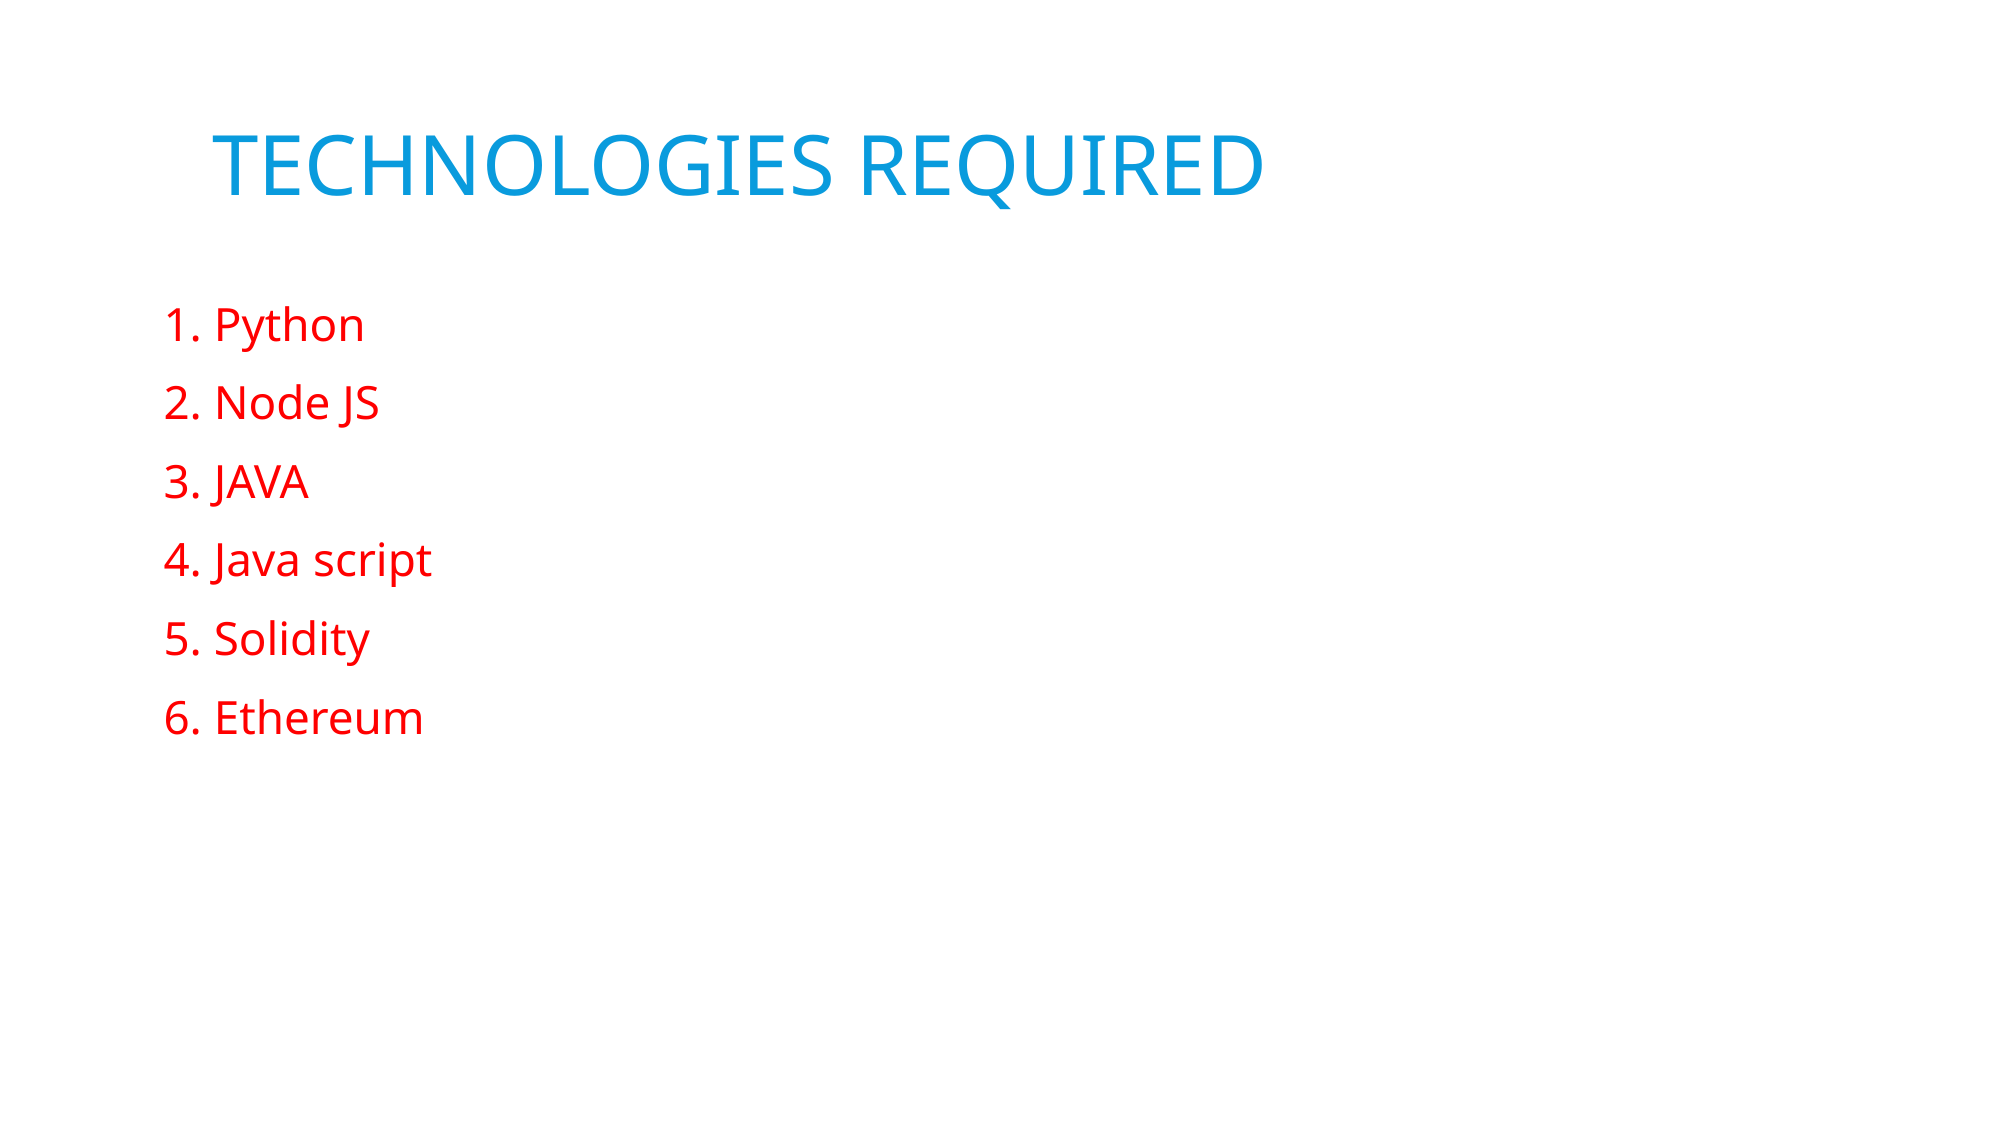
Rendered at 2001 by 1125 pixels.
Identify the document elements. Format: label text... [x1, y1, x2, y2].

list 1. Python 2. Node JS 3. JAVA 4. Java script 5. Solidity 6. Ethereum [117, 294, 1929, 985]
title TECHNOLOGIES REQUIRED [197, 46, 1803, 294]
